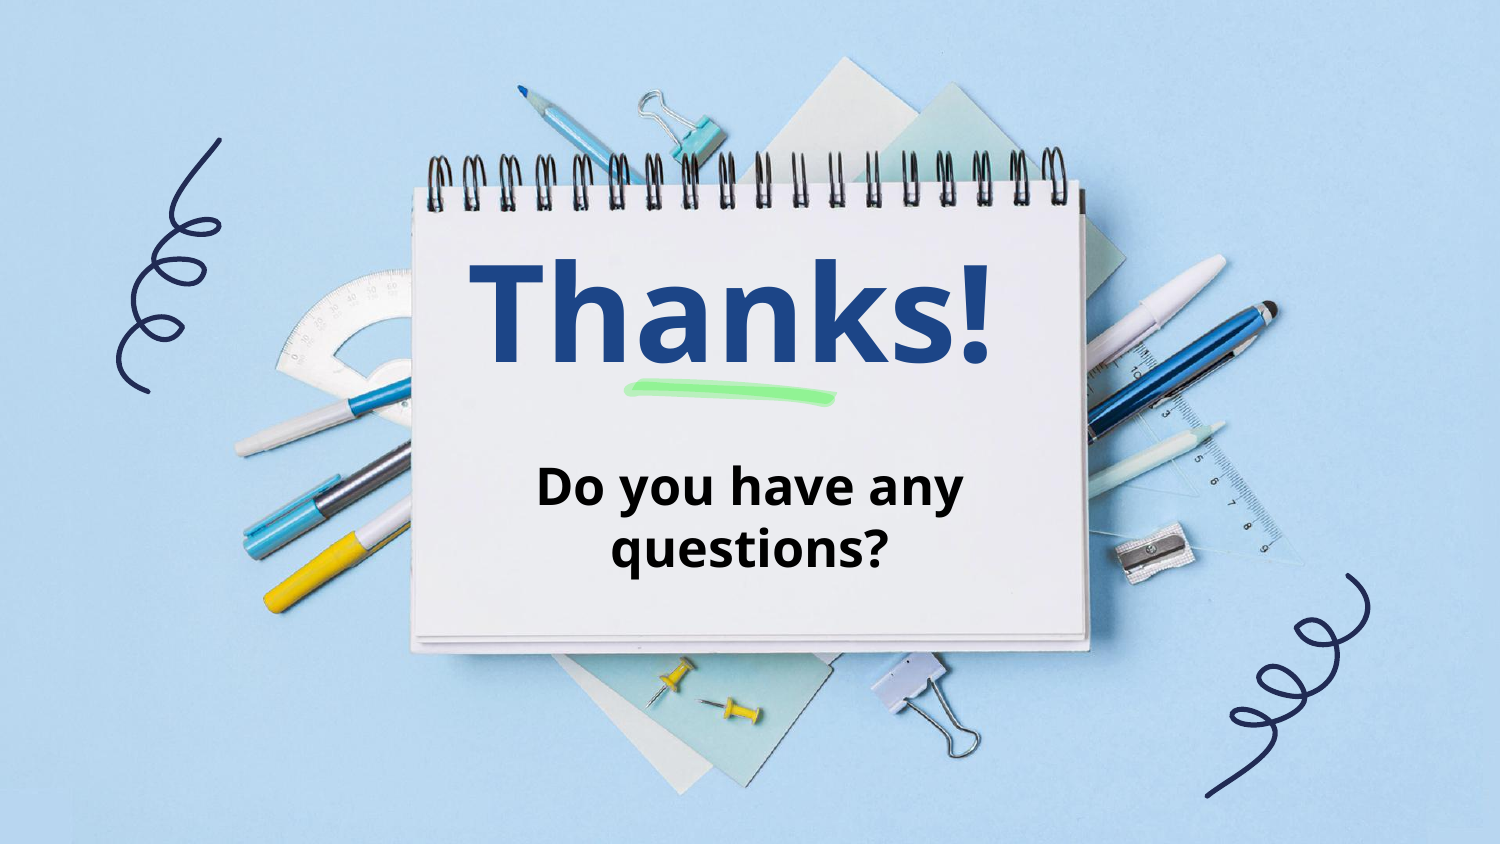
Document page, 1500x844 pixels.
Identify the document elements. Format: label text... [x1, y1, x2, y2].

text_box [1204, 572, 1371, 799]
text_box Thanks! [367, 232, 1096, 385]
picture [0, 0, 1500, 844]
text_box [622, 378, 841, 408]
text_box [115, 137, 222, 395]
text_box Do you have any questions? [484, 401, 1016, 693]
